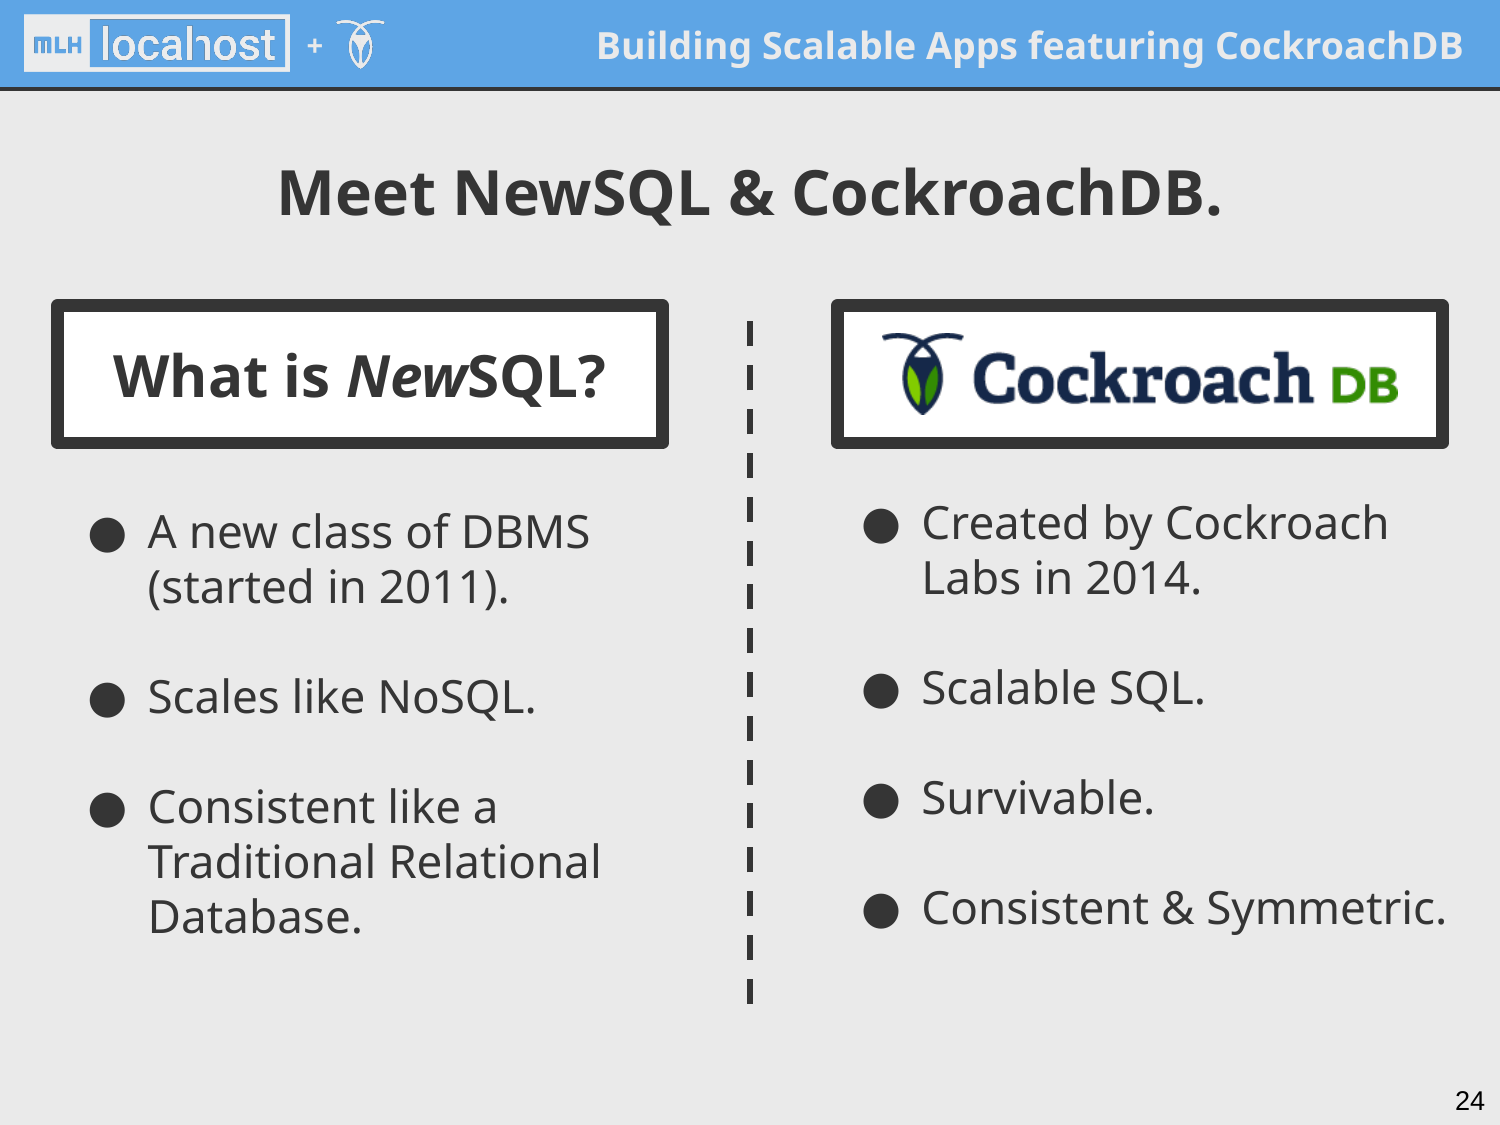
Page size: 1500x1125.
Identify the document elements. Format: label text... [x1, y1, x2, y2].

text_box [831, 305, 1470, 1010]
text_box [57, 305, 663, 1019]
title Meet NewSQL & CockroachDB. [26, 105, 1474, 275]
picture [24, 14, 290, 72]
picture [336, 20, 385, 69]
slide_number ‹#› [1410, 1068, 1500, 1125]
